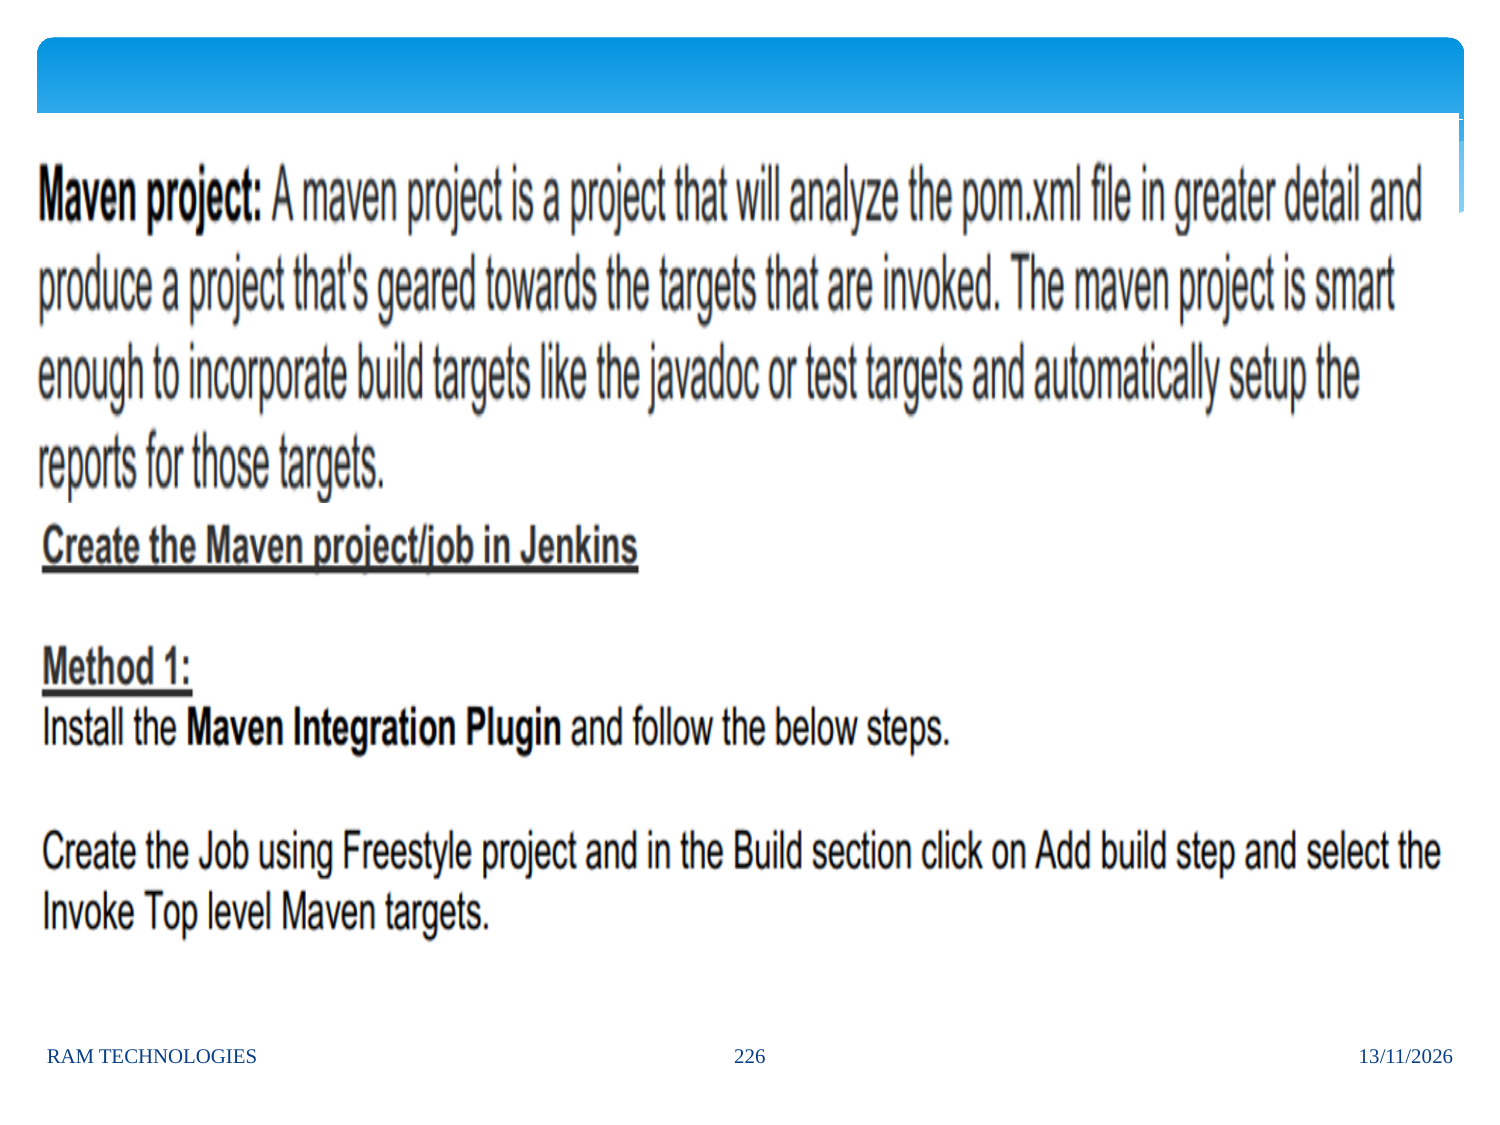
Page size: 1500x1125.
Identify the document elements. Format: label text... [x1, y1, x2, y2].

footer RAM TECHNOLOGIES [31, 1025, 653, 1086]
picture [29, 113, 1459, 953]
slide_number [847, 1025, 1469, 1086]
slide_number 226 [654, 1025, 846, 1086]
